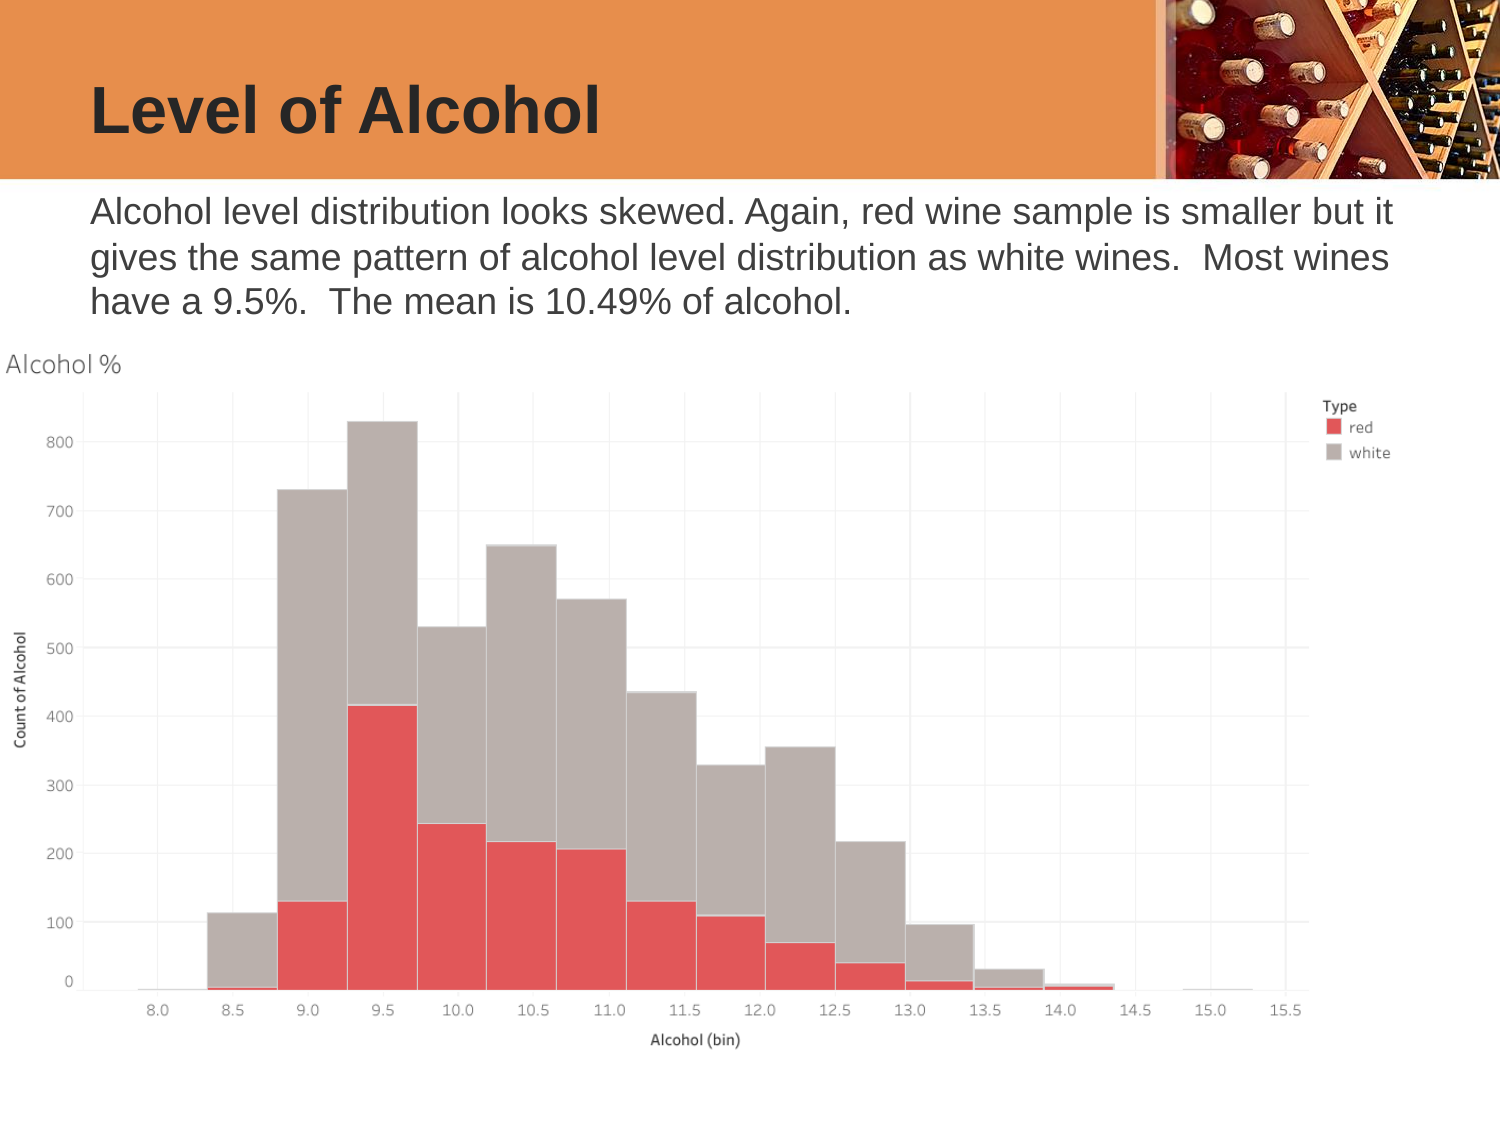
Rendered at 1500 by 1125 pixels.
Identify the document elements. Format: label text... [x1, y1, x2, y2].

list Alcohol level distribution looks skewed. Again, red wine sample is smaller but it gives the same pattern of alcohol level distribution as white wines. Most wines have a 9.5%. The mean is 10.49% of alcohol. [75, 217, 1425, 293]
picture [0, 0, 1500, 1125]
title Level of Alcohol [75, 19, 1500, 195]
